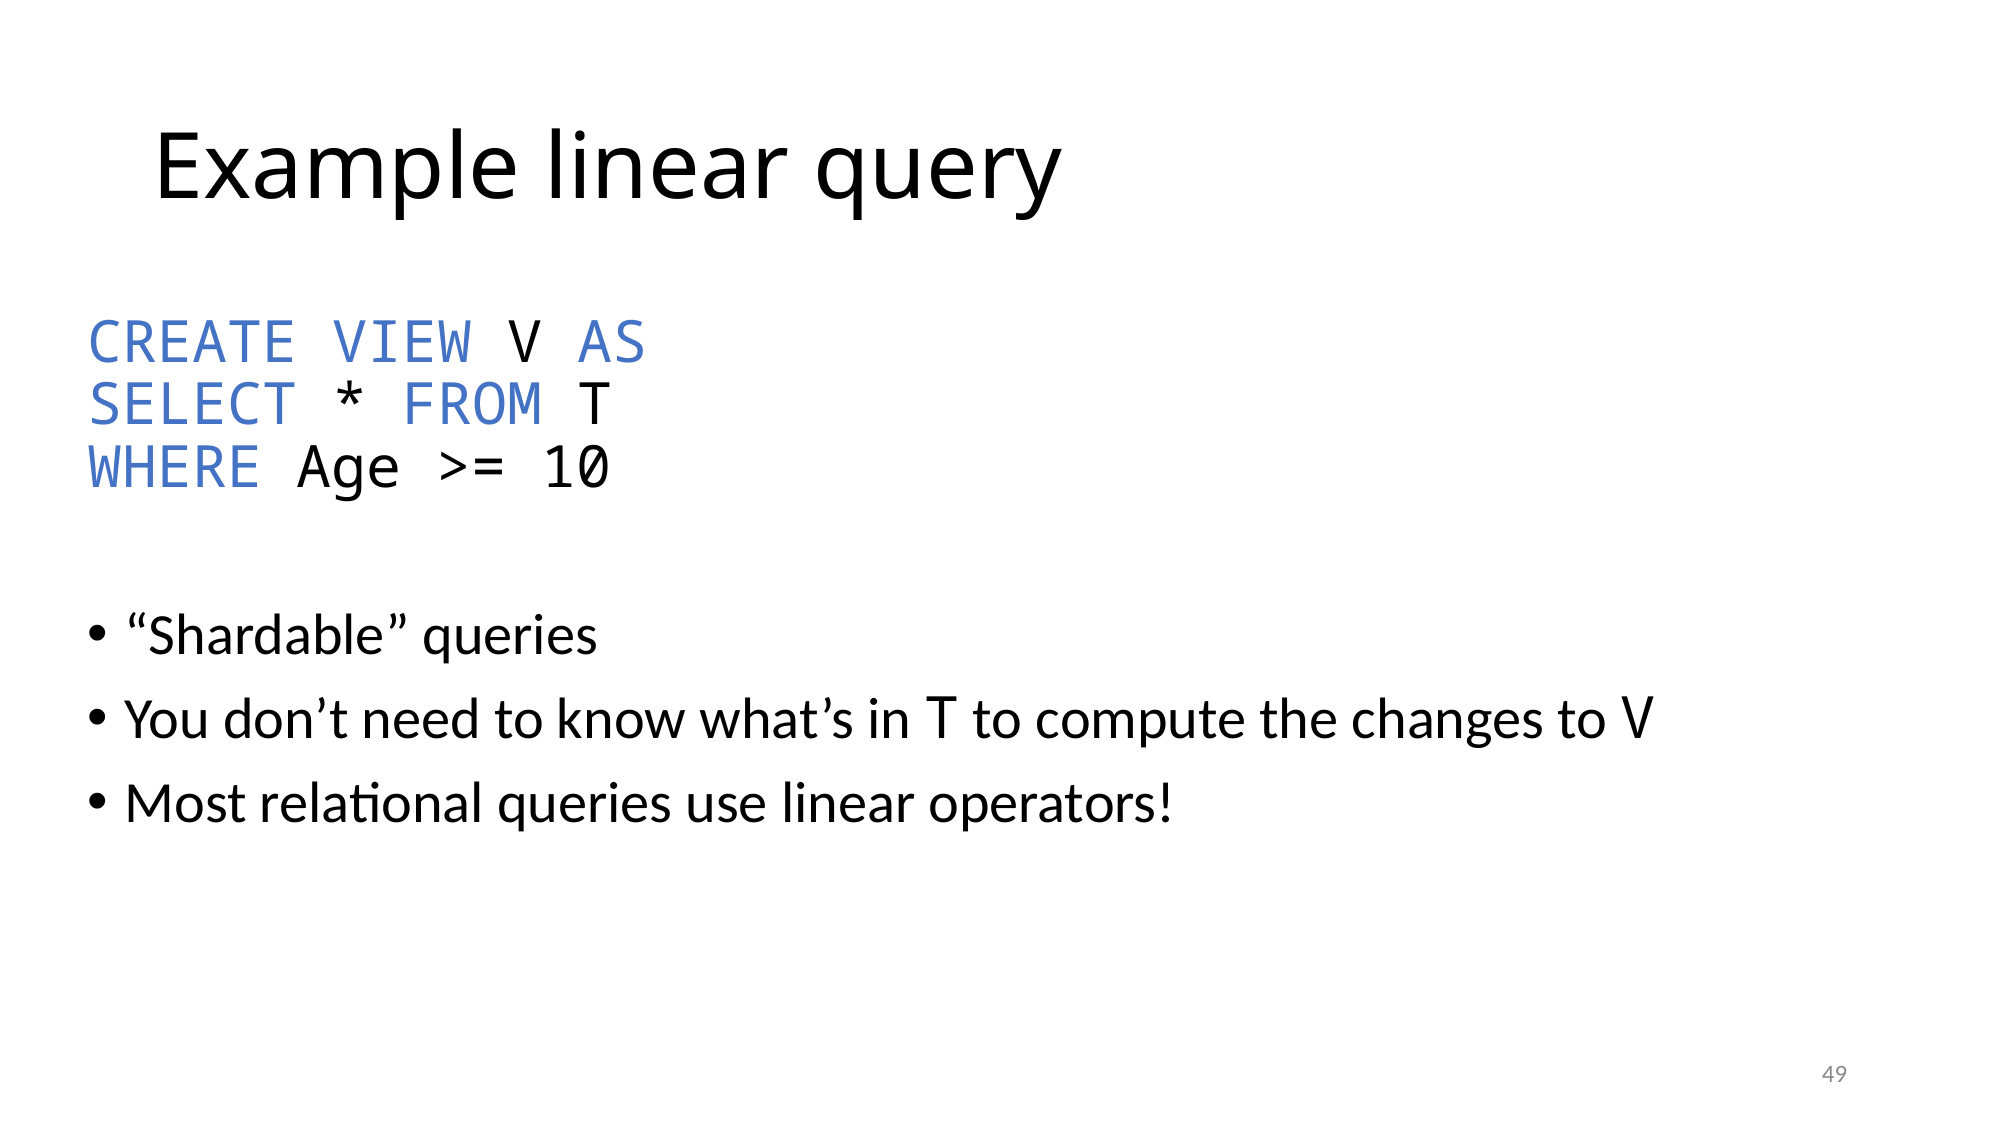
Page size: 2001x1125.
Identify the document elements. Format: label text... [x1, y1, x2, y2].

title Example linear query [137, 59, 1863, 278]
list CREATE VIEW V AS SELECT * FROM T WHERE Age >= 10 “Shardable” queries You don’t need to know what’s in T to compute the changes to V Most relational queries use linear operators! [71, 304, 1983, 1112]
slide_number 49 [1798, 1042, 1863, 1103]
